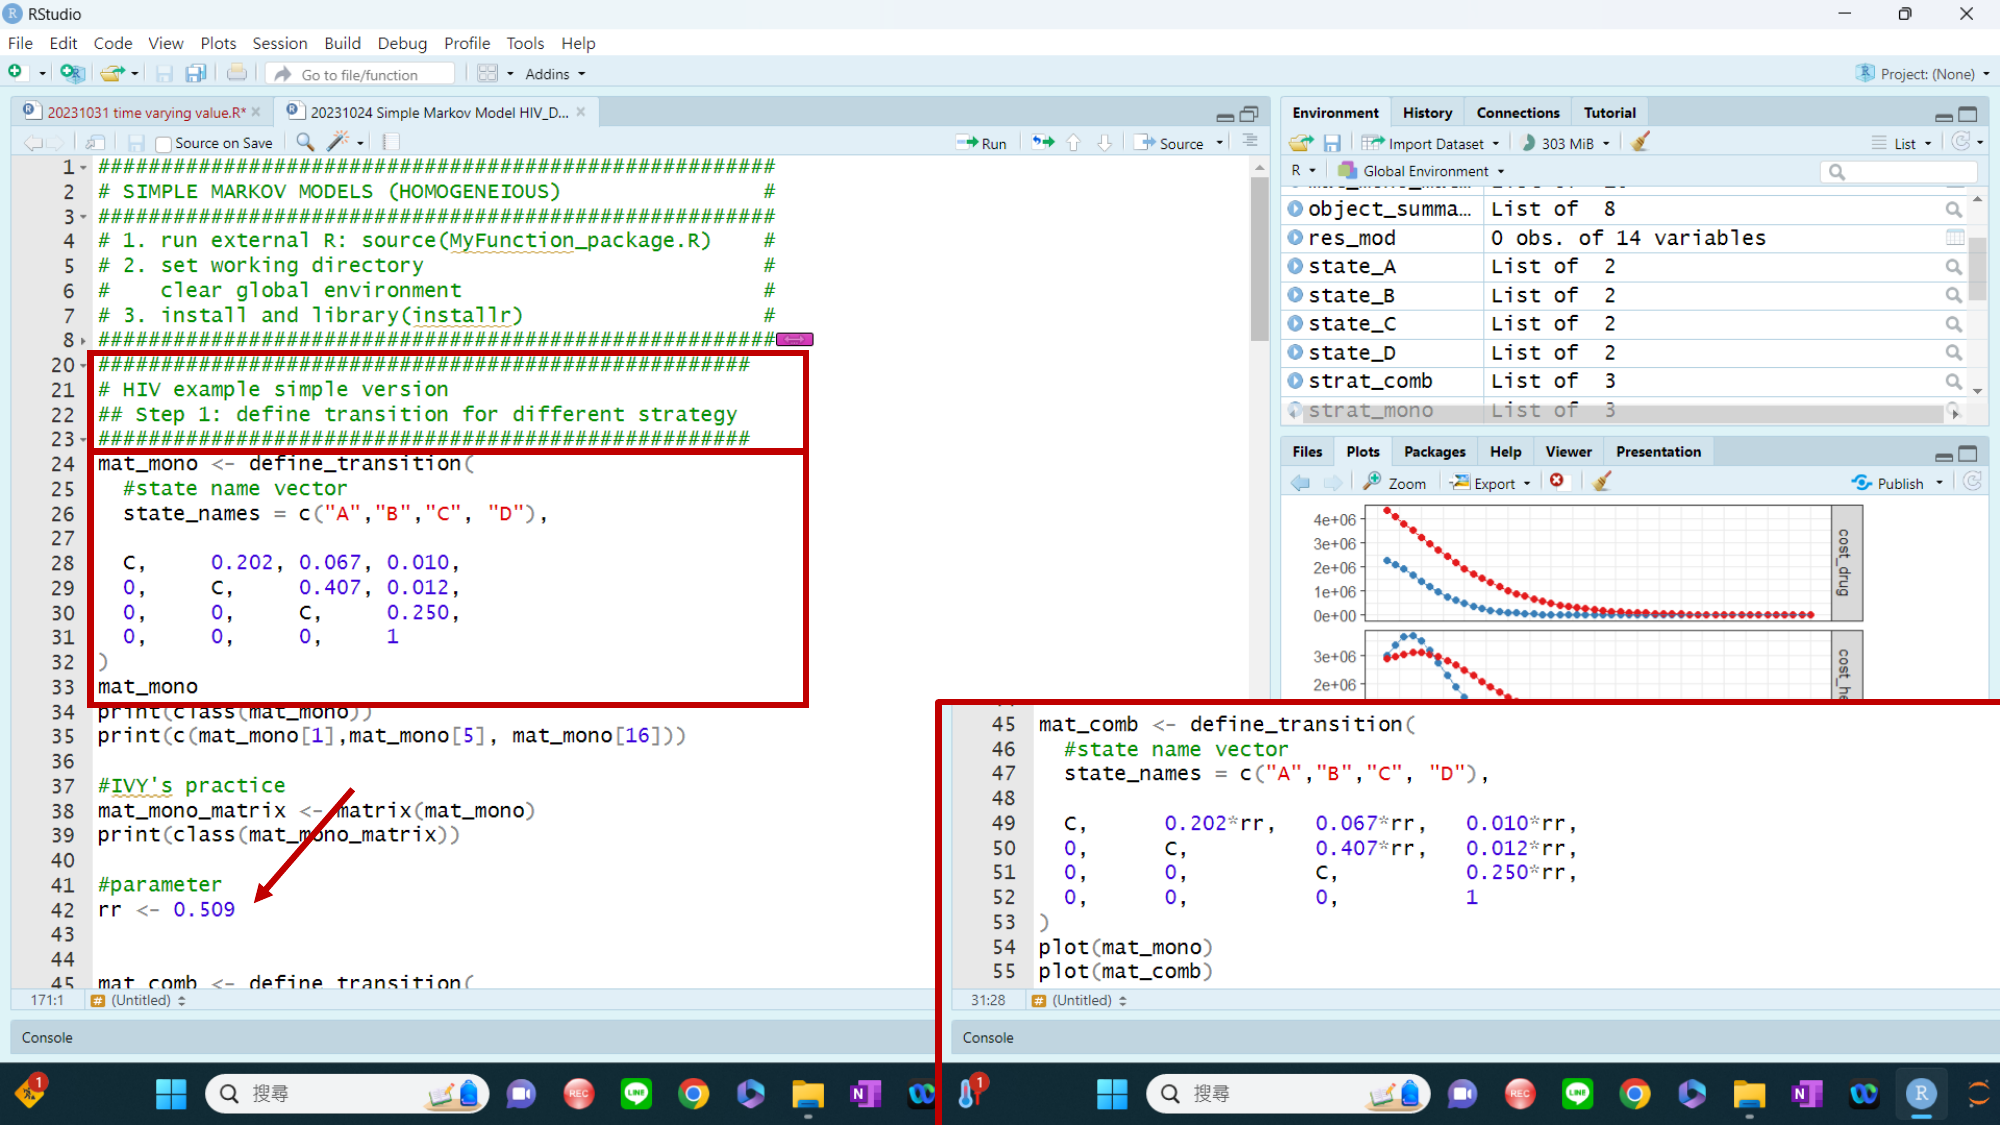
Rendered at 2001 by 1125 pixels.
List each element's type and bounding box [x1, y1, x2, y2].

text_box [253, 789, 353, 904]
picture [0, 0, 2000, 1125]
